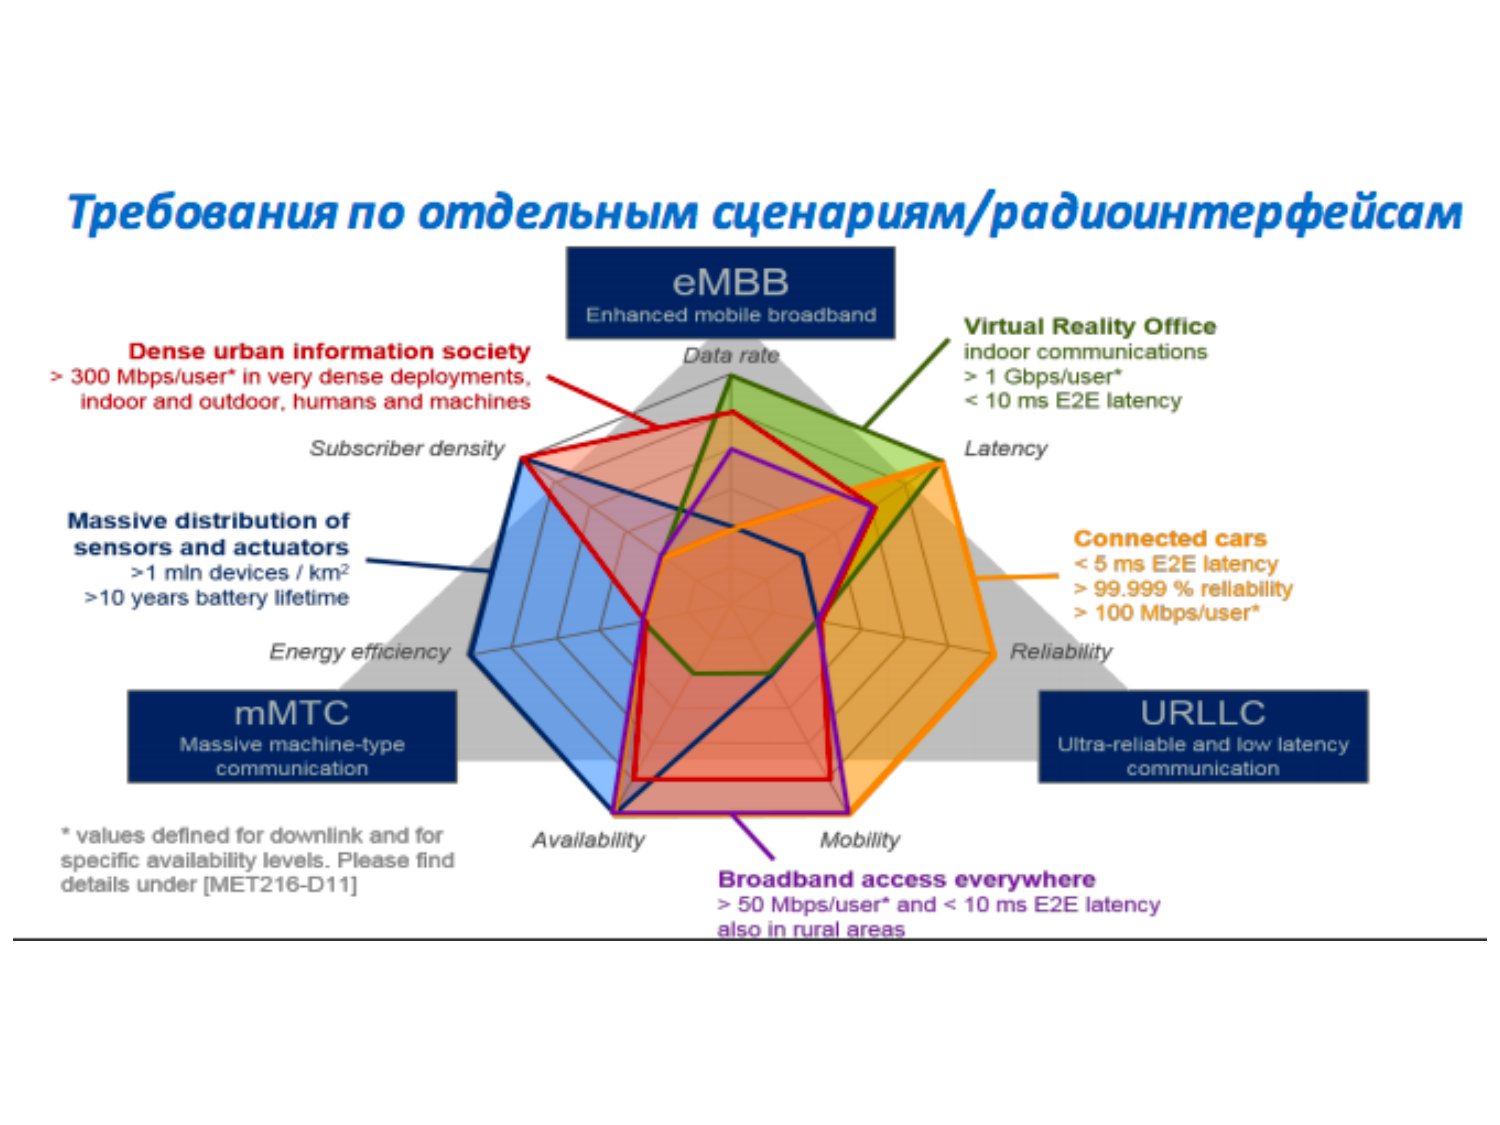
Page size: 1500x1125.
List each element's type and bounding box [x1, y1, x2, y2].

picture [13, 183, 1487, 942]
